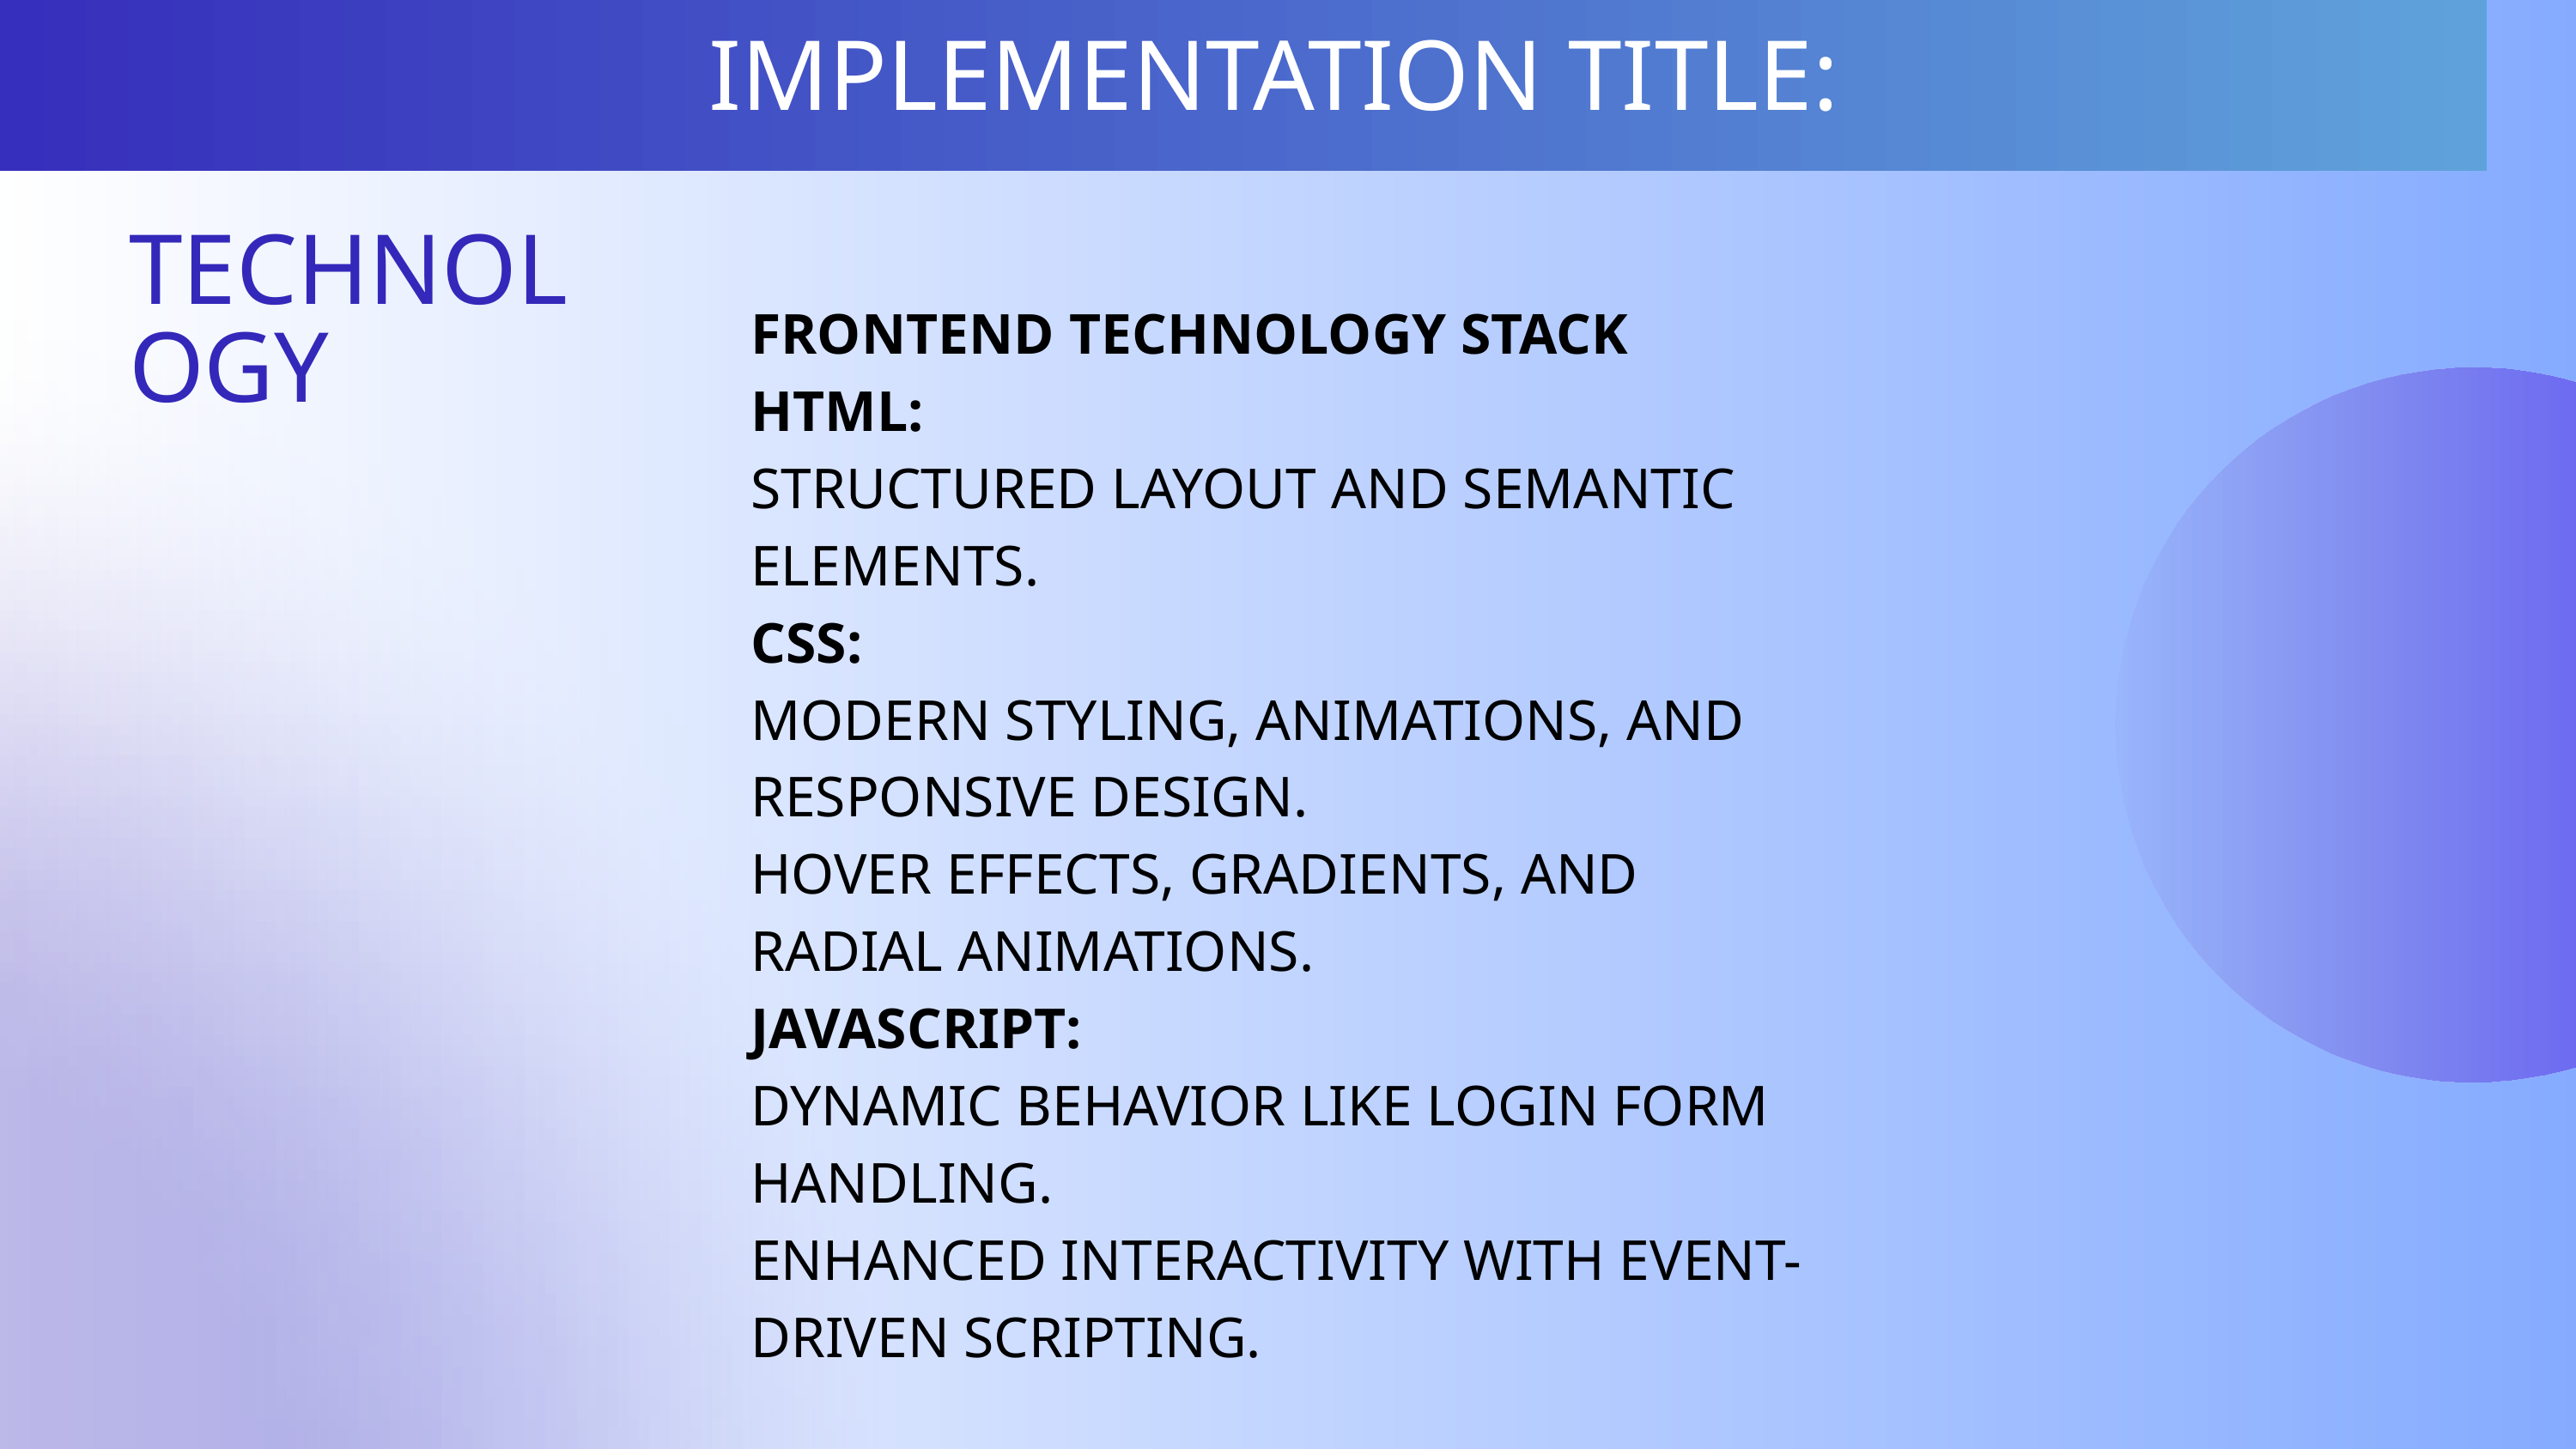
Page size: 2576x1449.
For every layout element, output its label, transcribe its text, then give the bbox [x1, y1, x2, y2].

text_box FRONTEND TECHNOLOGY STACK HTML: STRUCTURED LAYOUT AND SEMANTIC ELEMENTS. CSS: MODERN STYLING, ANIMATIONS, AND RESPONSIVE DESIGN. HOVER EFFECTS, GRADIENTS, AND RADIAL ANIMATIONS. JAVASCRIPT: DYNAMIC BEHAVIOR LIKE LOGIN FORM HANDLING. ENHANCED INTERACTIVITY WITH EVENT-DRIVEN SCRIPTING. [750, 288, 1826, 1368]
text_box TECHNOLOGY [129, 171, 629, 421]
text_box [0, 0, 2488, 171]
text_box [2115, 367, 2576, 1082]
text_box [0, 269, 992, 1449]
